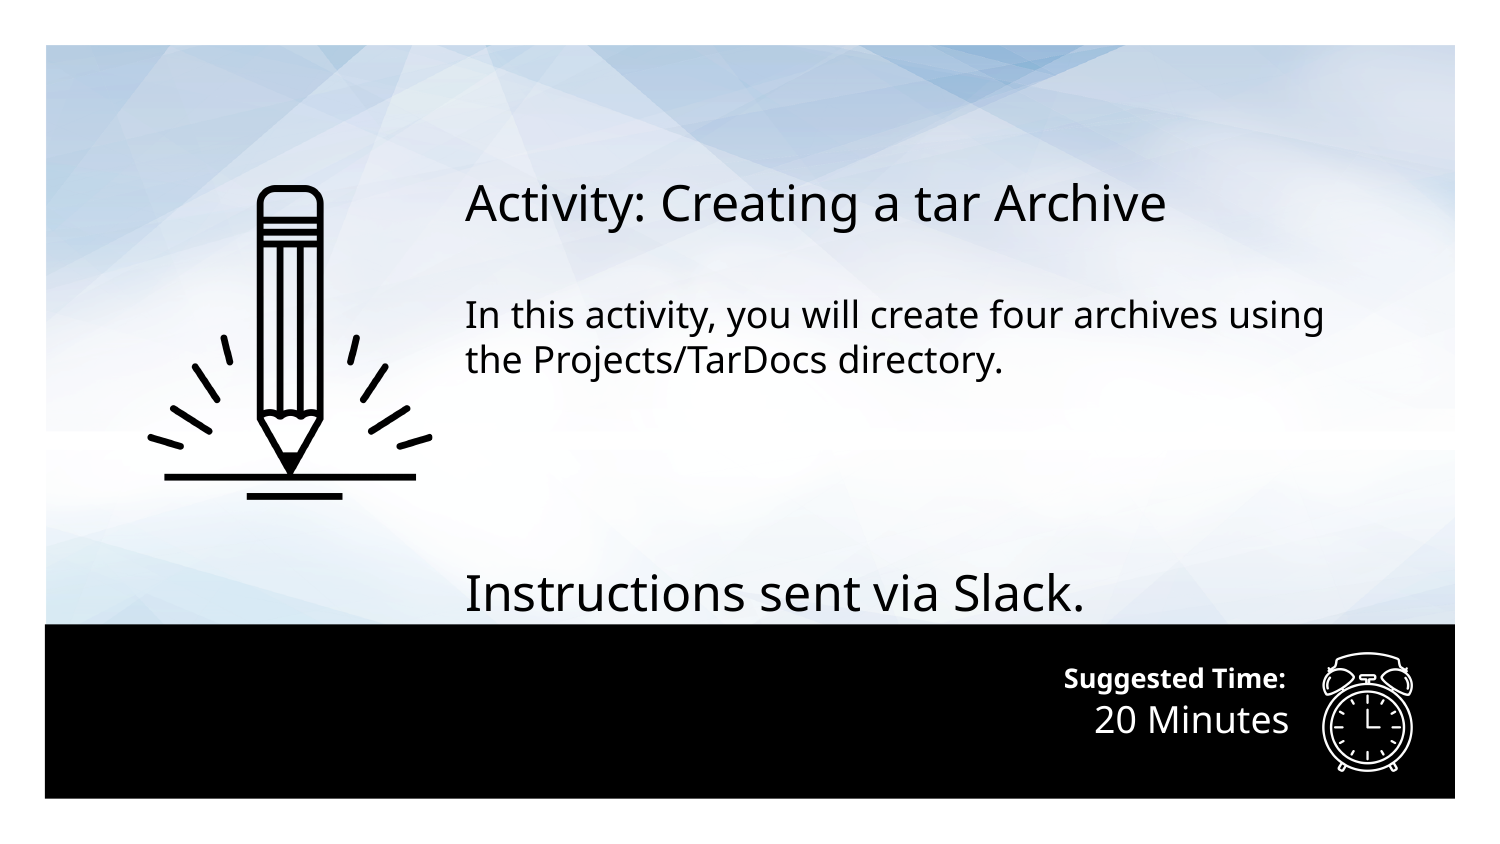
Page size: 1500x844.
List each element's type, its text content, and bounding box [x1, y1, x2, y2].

title 20 Minutes [0, 694, 1455, 799]
title Activity: Creating a tar Archive In this activity, you will create four archives using the Projects/TarDocs directory. Instructions sent via Slack. [44, 171, 1455, 625]
picture [1322, 652, 1413, 694]
picture [45, 46, 1455, 171]
